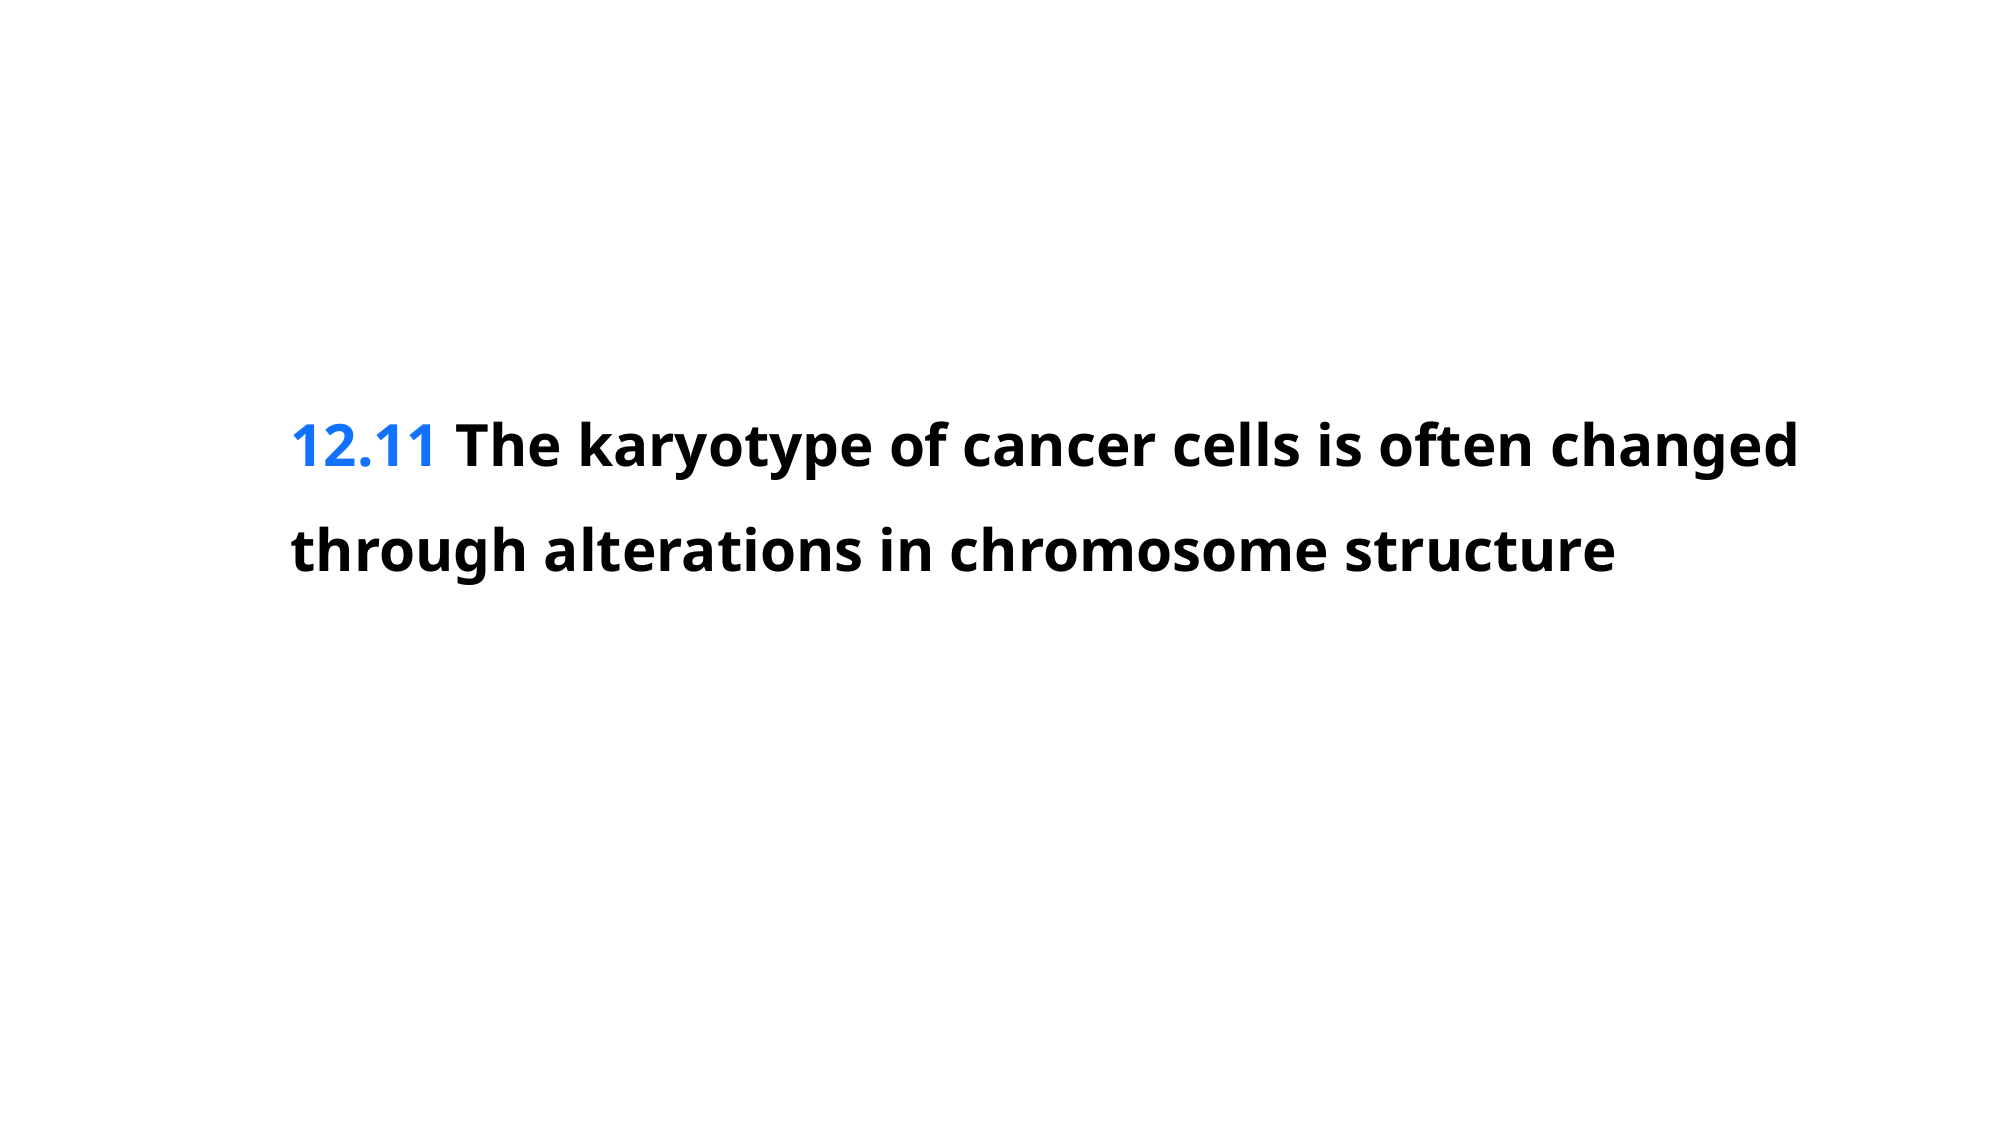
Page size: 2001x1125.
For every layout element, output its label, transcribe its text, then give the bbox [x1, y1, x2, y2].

text_box 12.11 The karyotype of cancer cells is often changed through alterations in chromosome structure [275, 365, 1831, 591]
